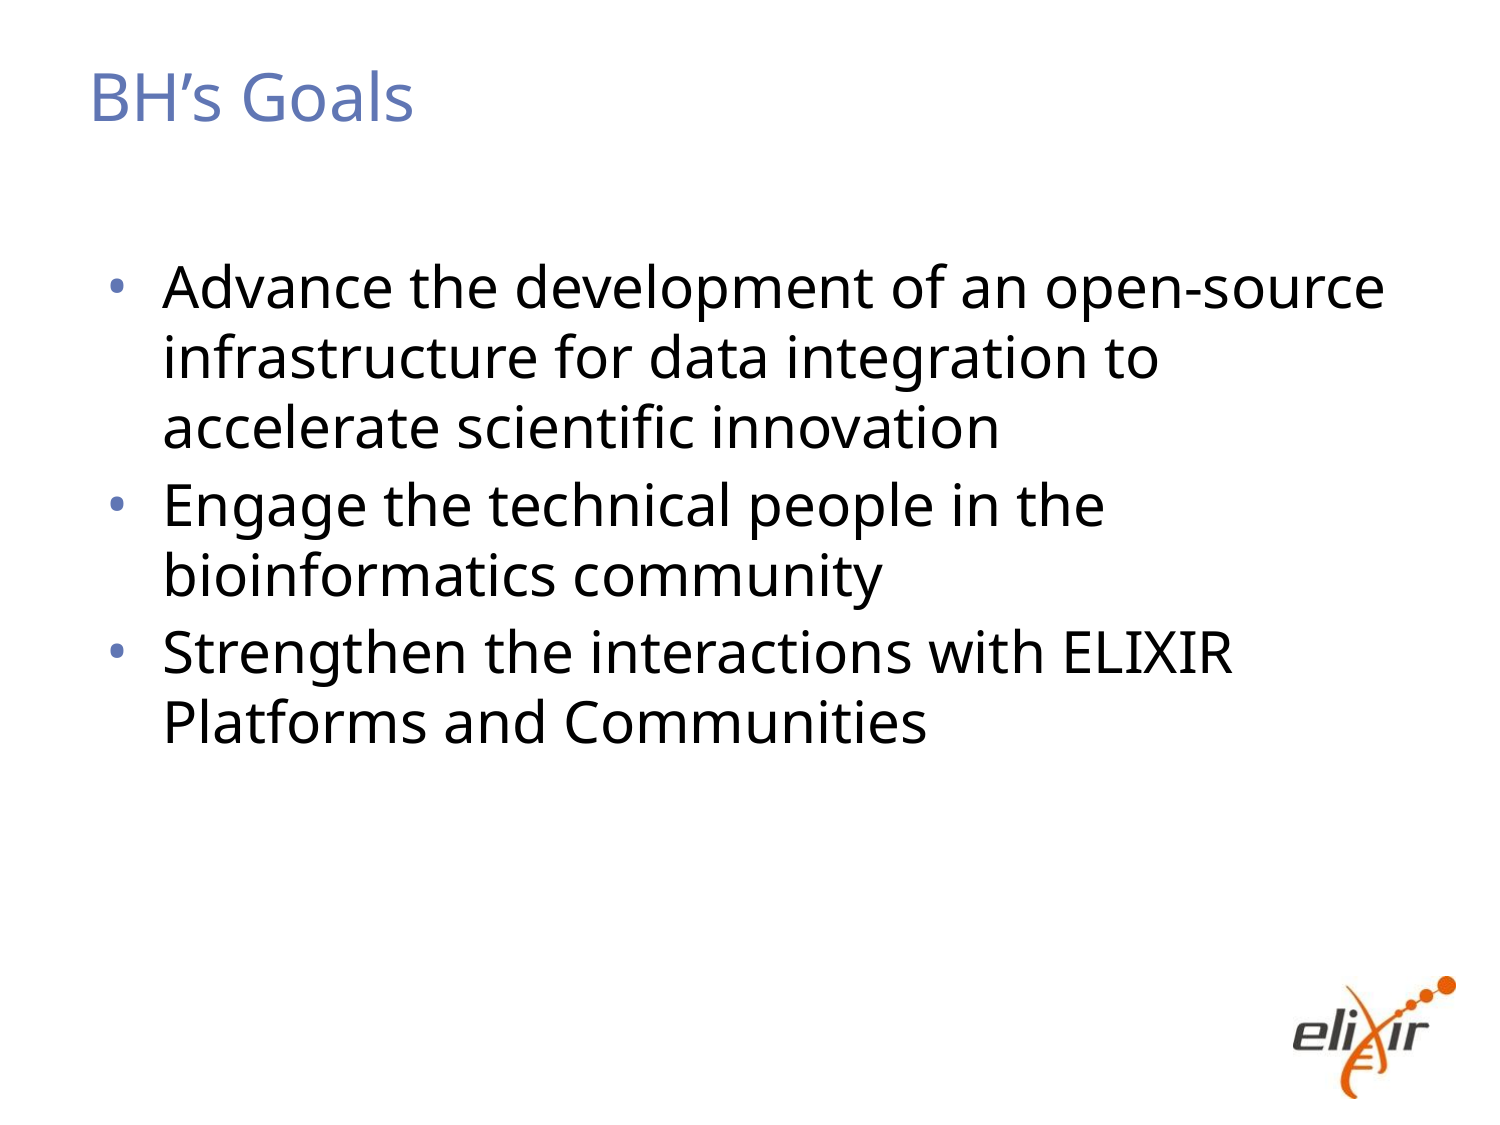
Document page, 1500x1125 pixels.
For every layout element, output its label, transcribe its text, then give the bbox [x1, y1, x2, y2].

list Advance the development of an open-source infrastructure for data integration to accelerate scientific innovation Engage the technical people in the bioinformatics community Strengthen the interactions with ELIXIR Platforms and Communities [87, 250, 1425, 965]
picture [1293, 976, 1456, 1099]
title BH’s Goals [88, 54, 1426, 161]
